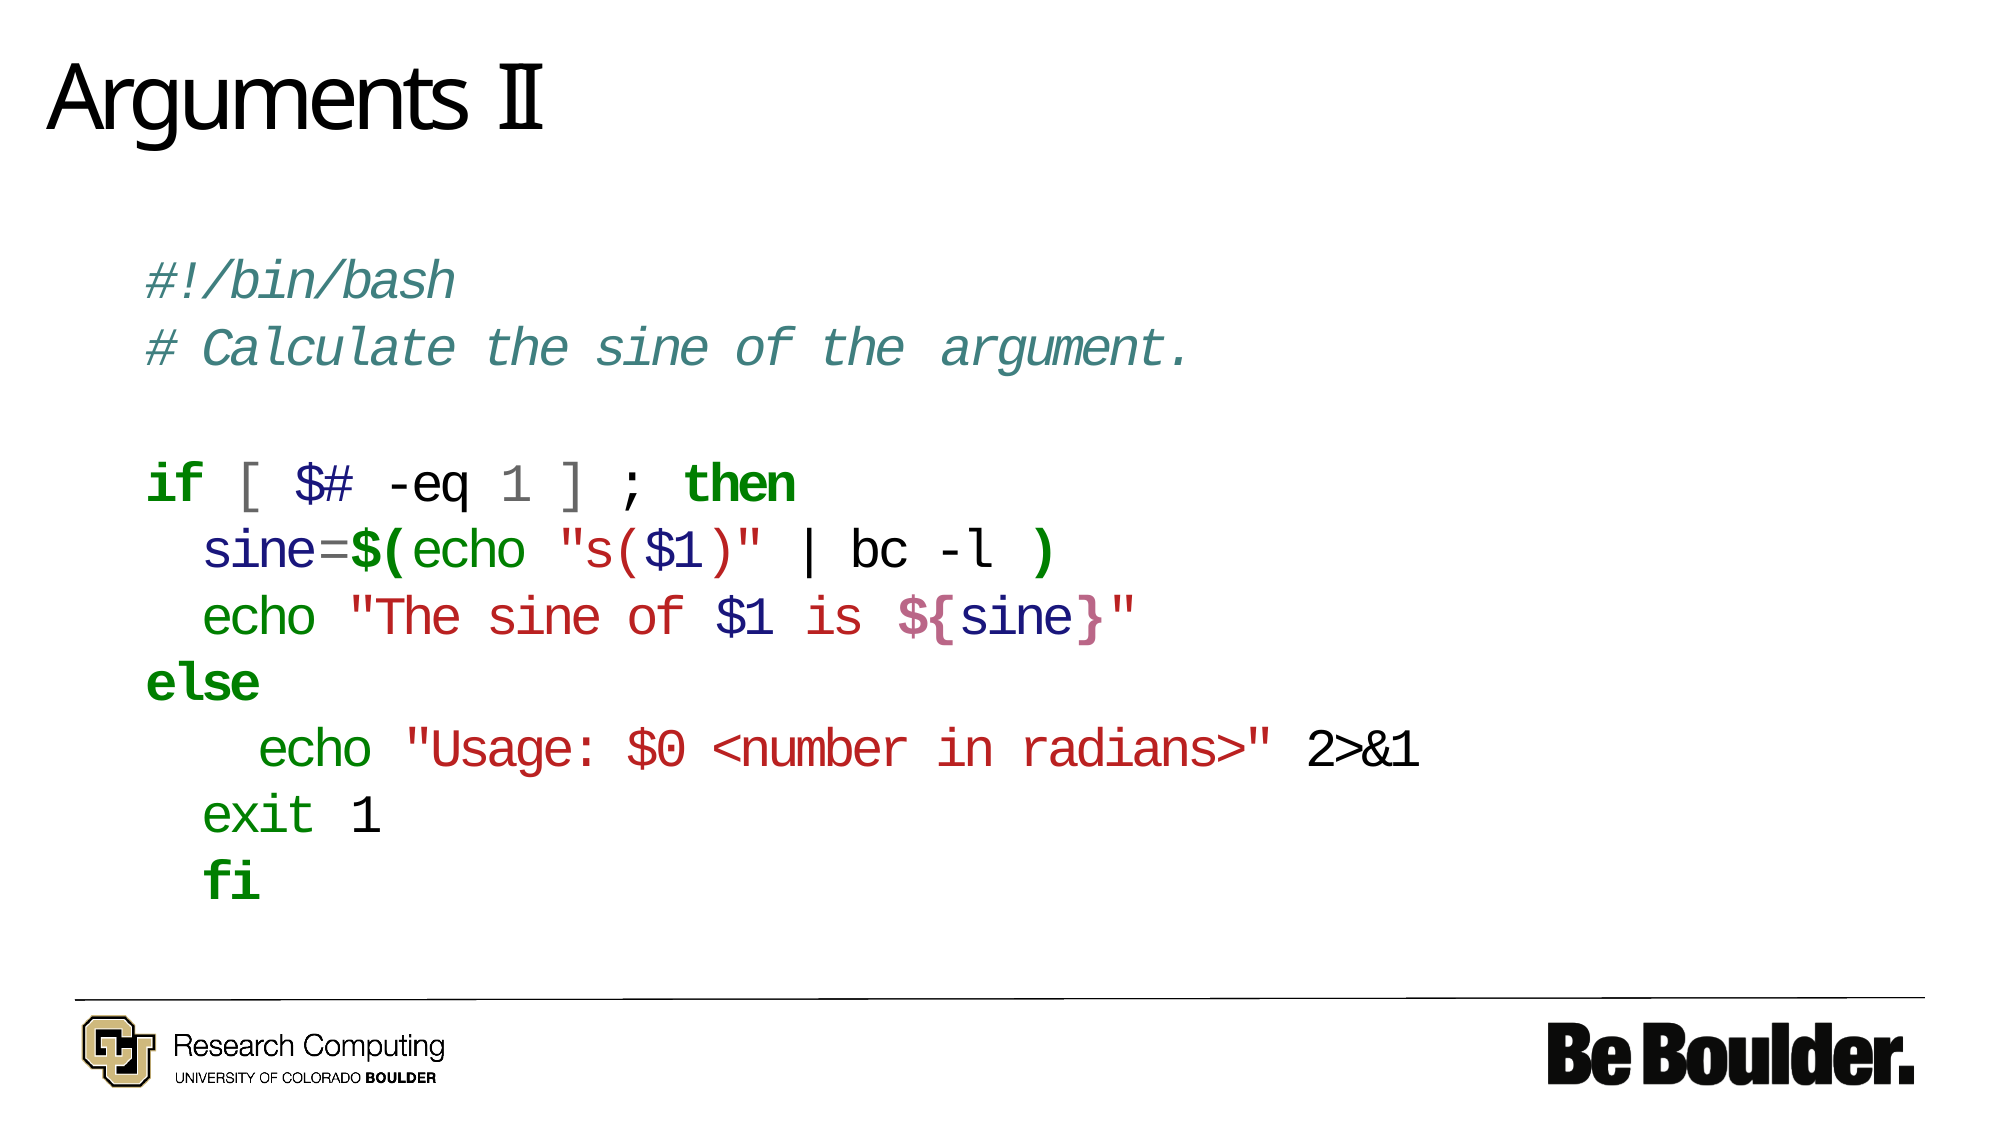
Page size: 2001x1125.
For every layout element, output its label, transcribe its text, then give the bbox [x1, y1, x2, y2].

text_box #!/bin/bash # Calculate the sine of the argument. if [ $# -eq 1 ] ; then sine=$(echo "s($1)" | bc -l ) echo "The sine of $1 is ${sine}" else echo "Usage: $0 <number in radians>" 2>&1 exit 1 fi [140, 240, 1509, 911]
picture [81, 1015, 444, 1088]
title Arguments II [41, 0, 750, 187]
picture [1524, 1015, 1938, 1088]
